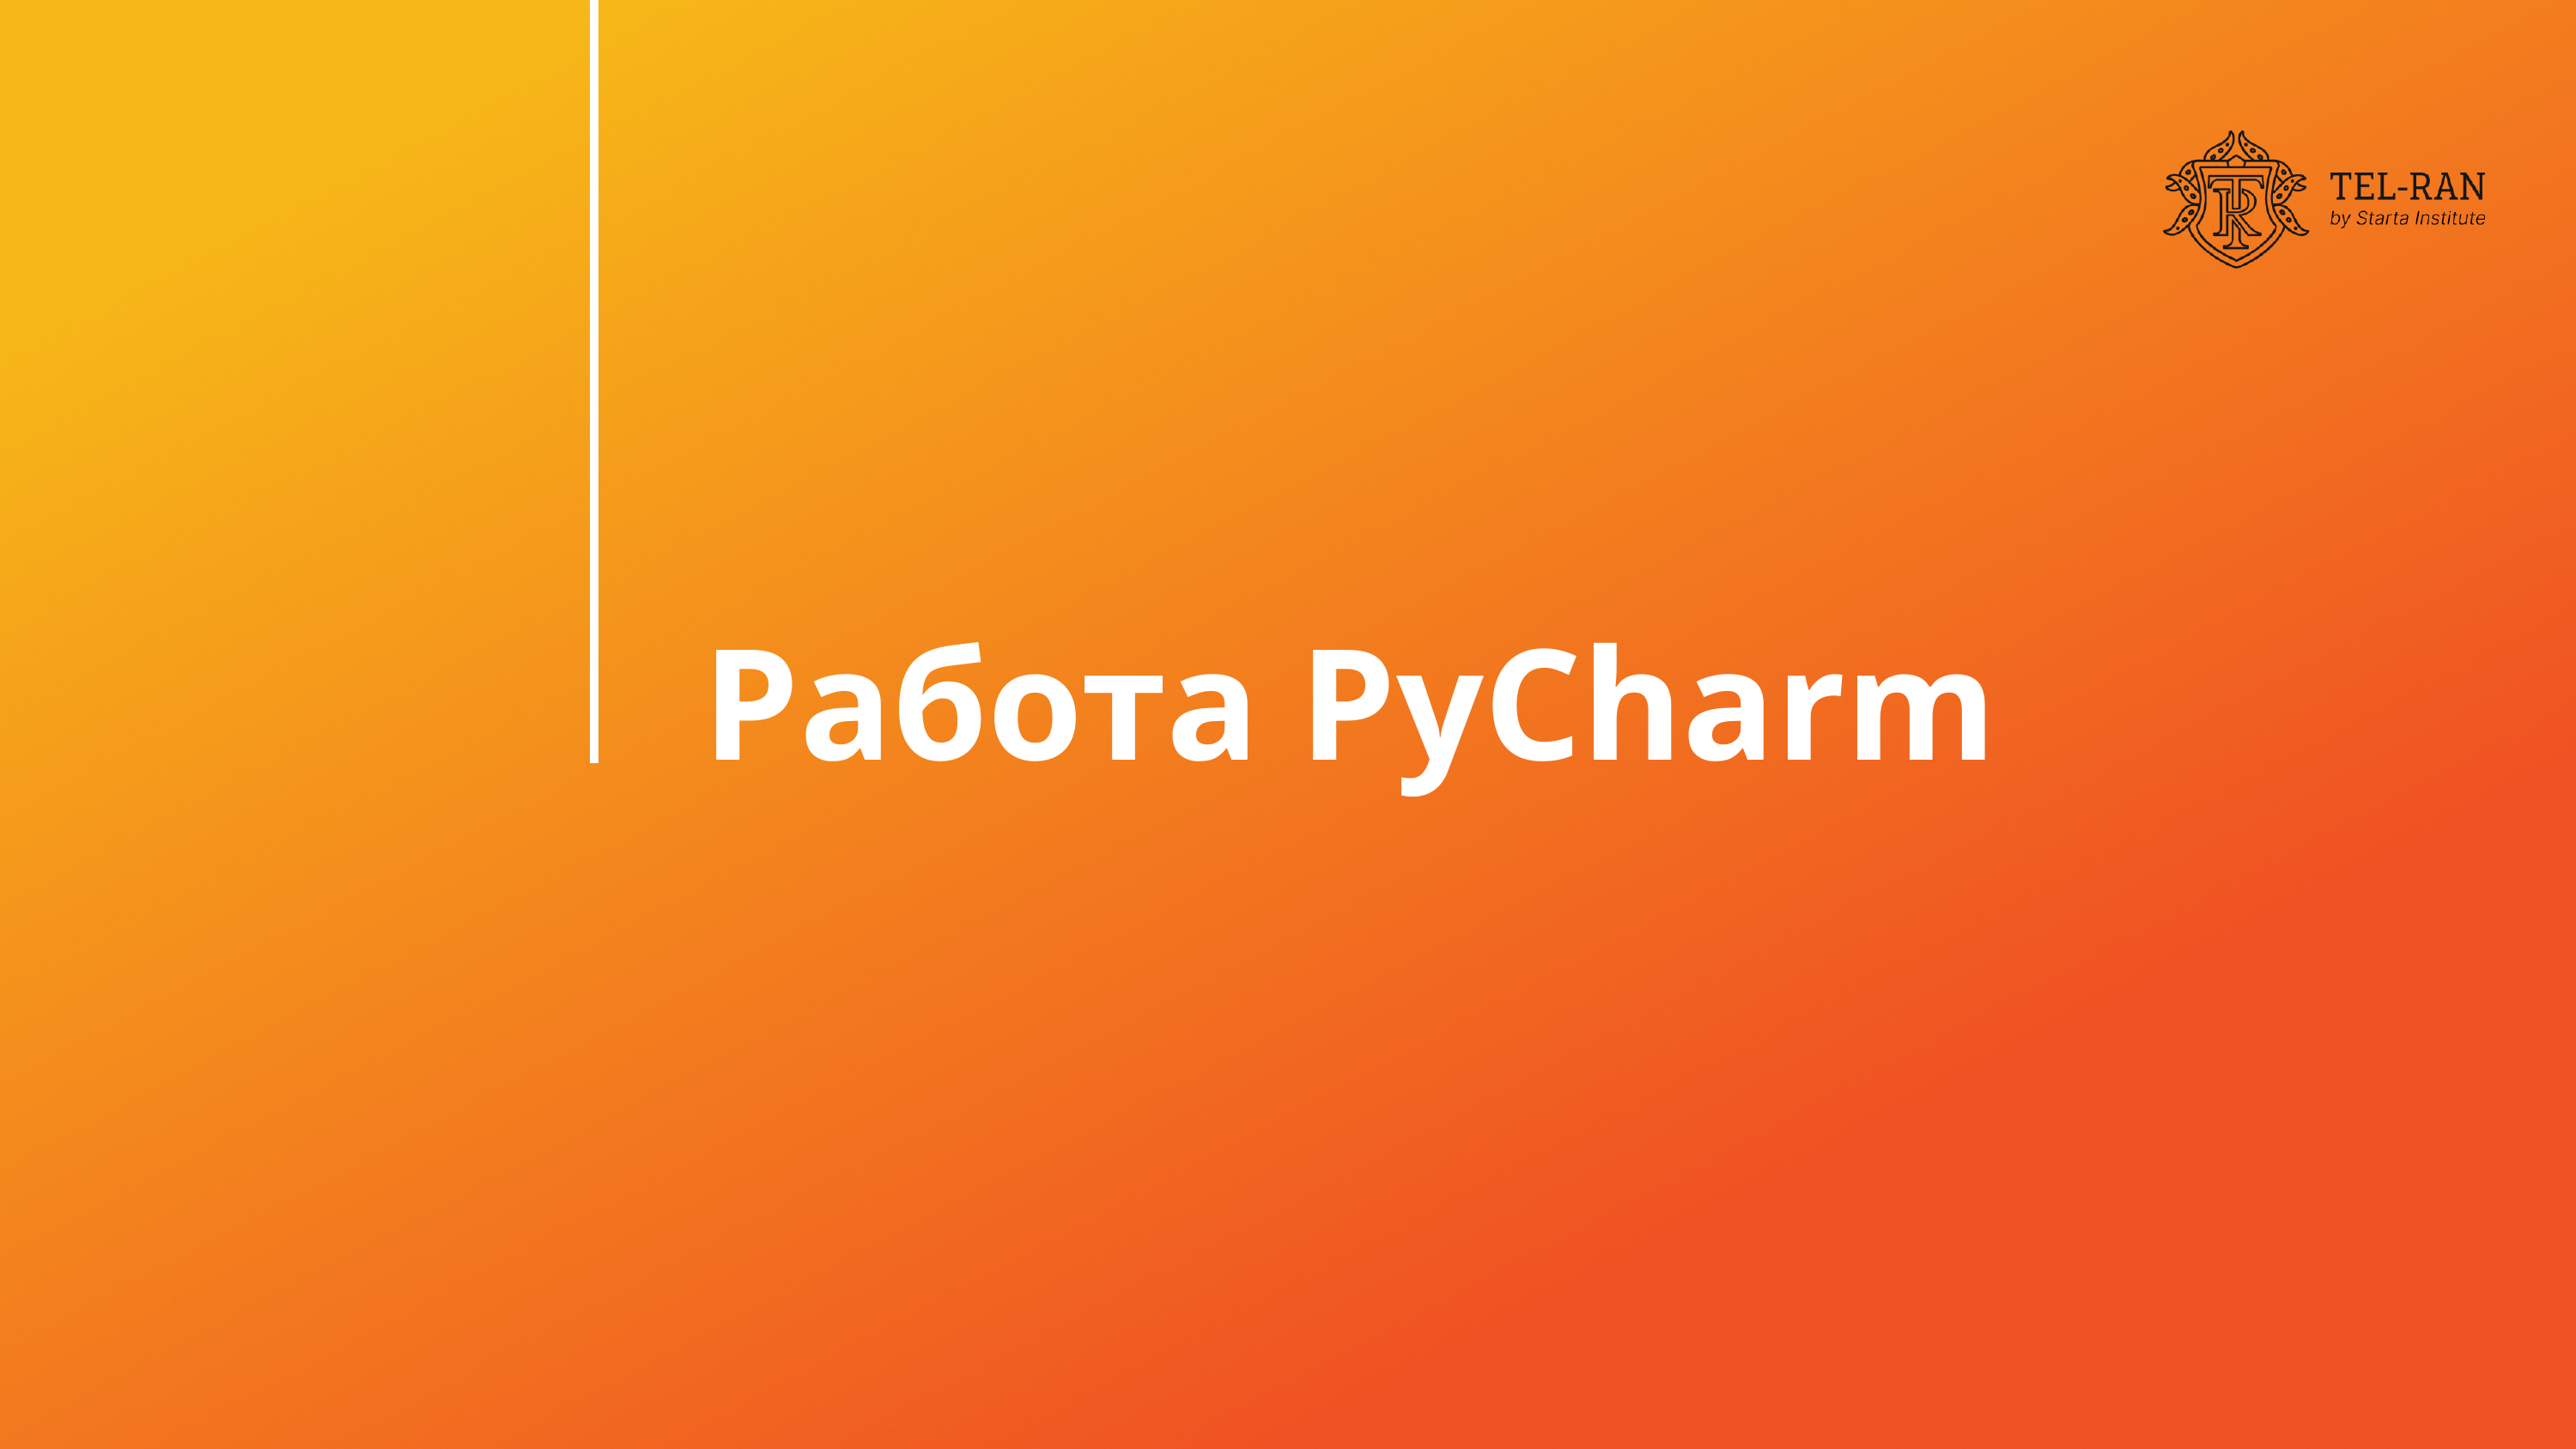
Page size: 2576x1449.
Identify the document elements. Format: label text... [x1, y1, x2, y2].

text_box Работа PyCharm [702, 386, 2339, 1034]
picture [0, 0, 2576, 1449]
